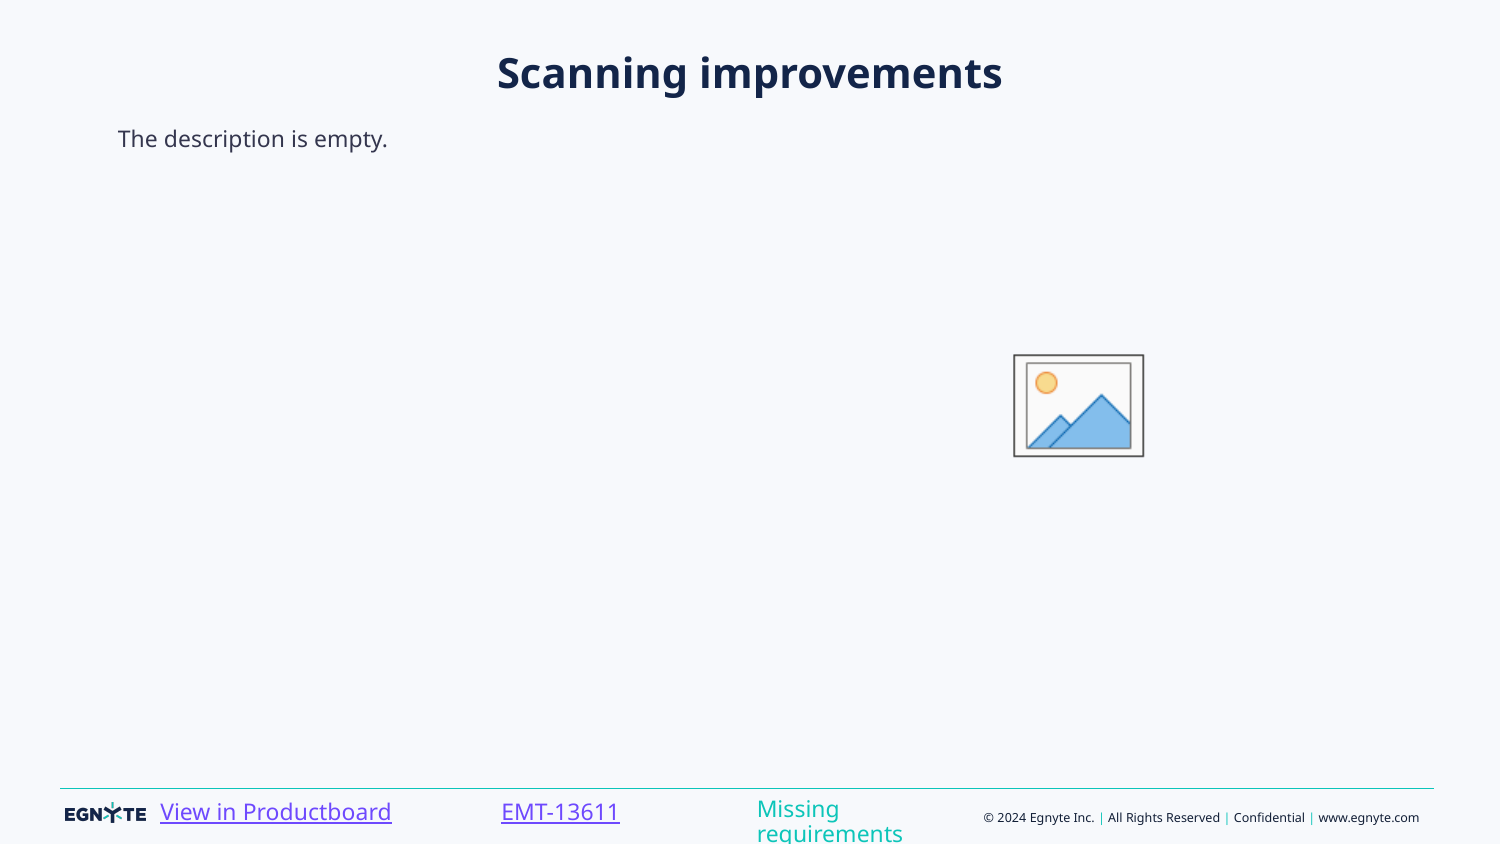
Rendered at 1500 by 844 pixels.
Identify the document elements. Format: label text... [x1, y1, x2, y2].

picture [761, 119, 1397, 693]
list View in Productboard [145, 790, 486, 835]
list The description is empty. [103, 117, 741, 693]
list Missing requirements [742, 790, 997, 835]
picture [65, 802, 145, 823]
list EMT-13611 [486, 790, 741, 835]
title Scanning improvements [103, 44, 1397, 106]
